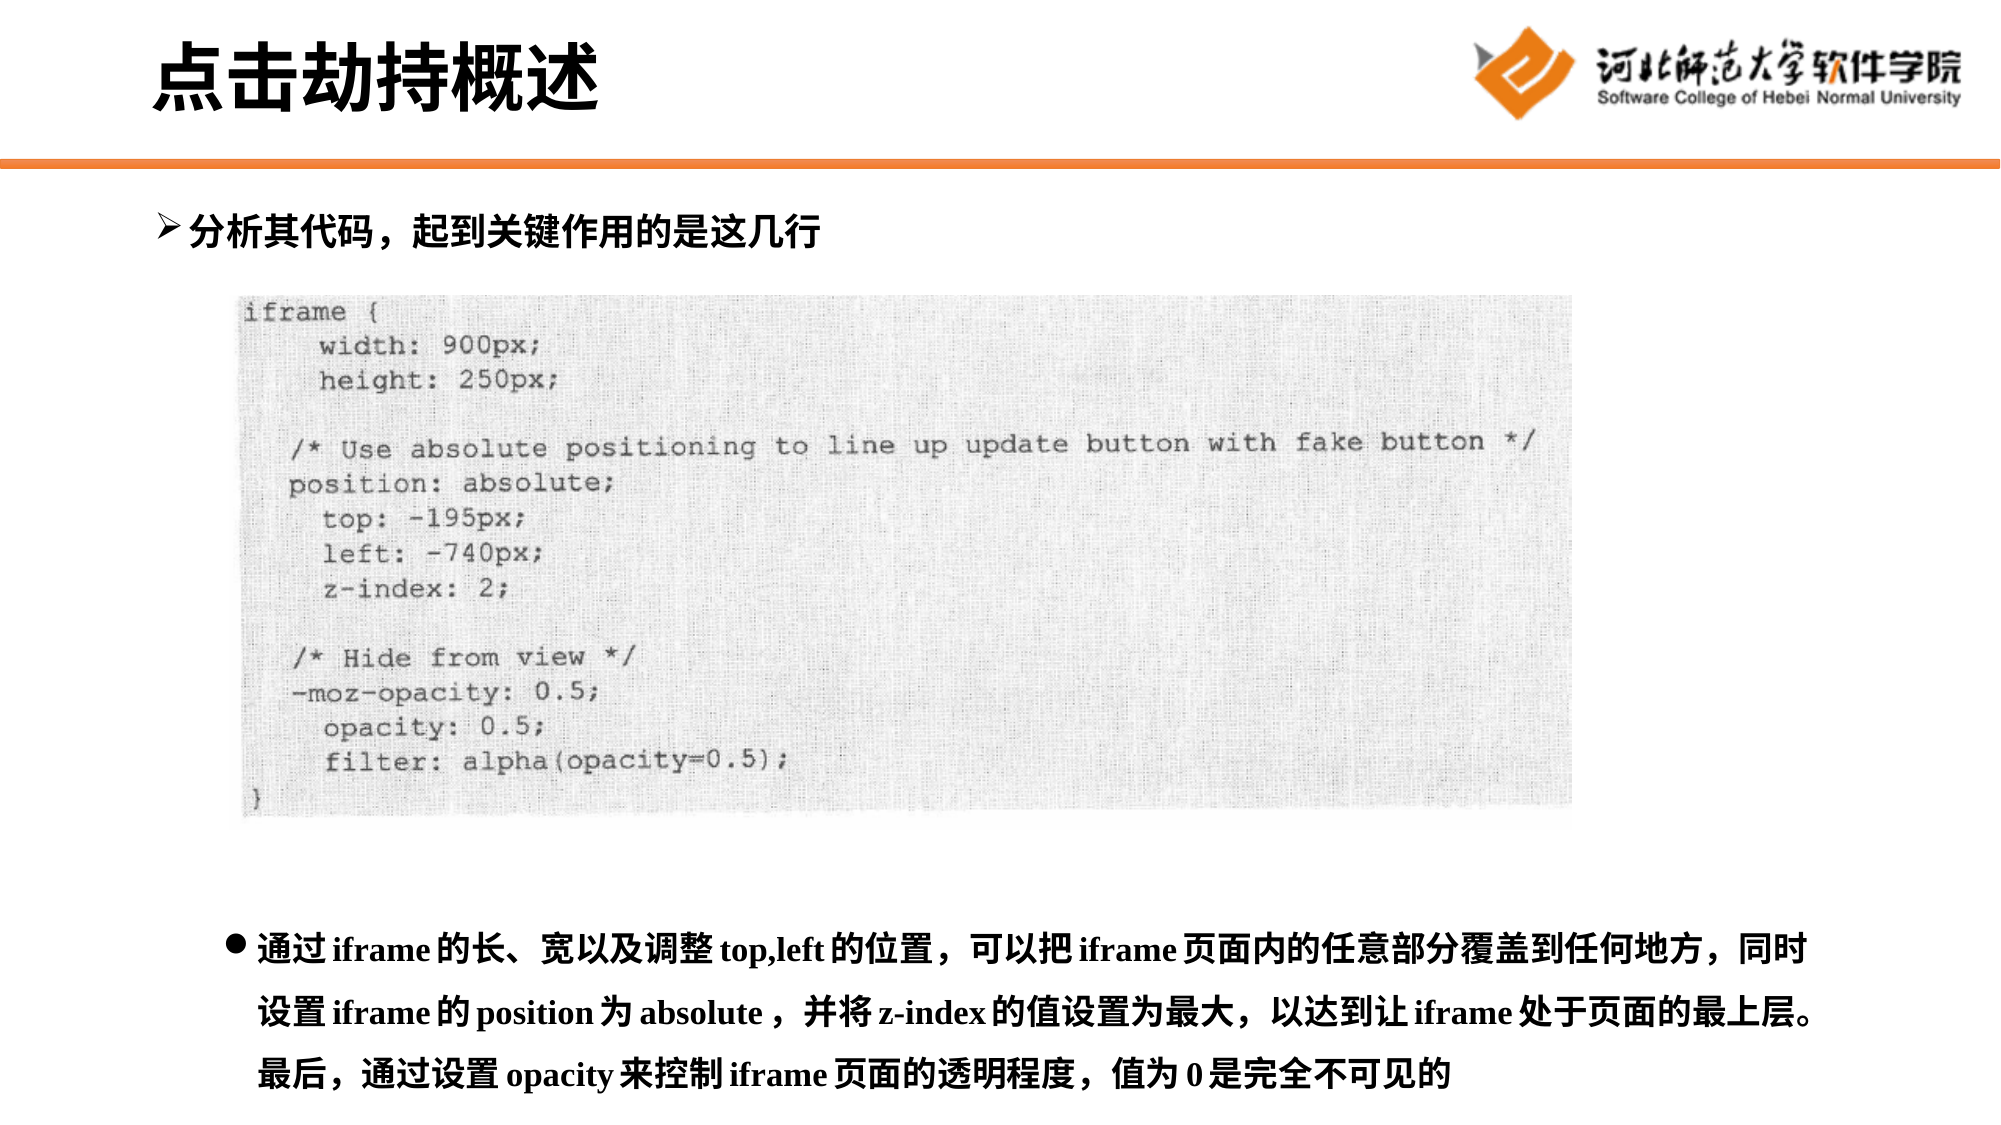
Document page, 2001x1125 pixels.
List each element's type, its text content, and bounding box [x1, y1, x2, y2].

picture [229, 295, 1572, 830]
list 分析其代码，起到关键作用的是这几行 通过iframe的长、宽以及调整top,left的位置，可以把iframe页面内的任意部分覆盖到任何地方，同时设置iframe的position为absolute，并将z-index的值设置为最大，以达到让iframe处于页面的最上层。最后，通过设置opacity来控制iframe页面的透明程度，值为0是完全不可见的 [139, 178, 1843, 1107]
title 点击劫持概述 [135, 8, 1861, 155]
picture [1861, 18, 1988, 126]
